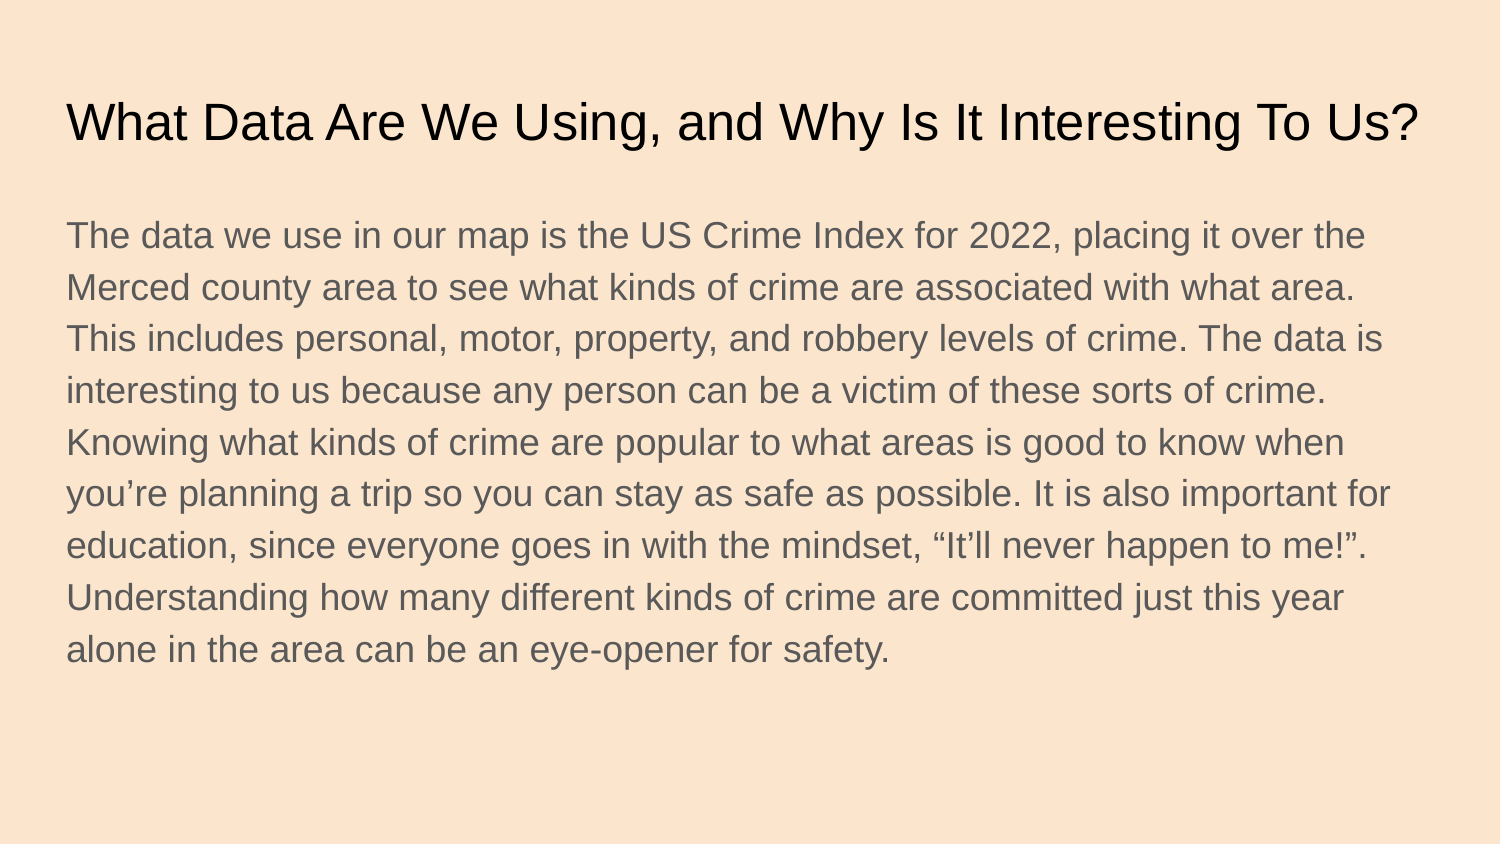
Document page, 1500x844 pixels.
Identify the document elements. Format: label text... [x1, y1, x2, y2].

list The data we use in our map is the US Crime Index for 2022, placing it over the Merced county area to see what kinds of crime are associated with what area. This includes personal, motor, property, and robbery levels of crime. The data is interesting to us because any person can be a victim of these sorts of crime. Knowing what kinds of crime are popular to what areas is good to know when you’re planning a trip so you can stay as safe as possible. It is also important for education, since everyone goes in with the mindset, “It’ll never happen to me!”. Understanding how many different kinds of crime are committed just this year alone in the area can be an eye-opener for safety. [51, 189, 1449, 750]
title What Data Are We Using, and Why Is It Interesting To Us? [51, 72, 1449, 167]
